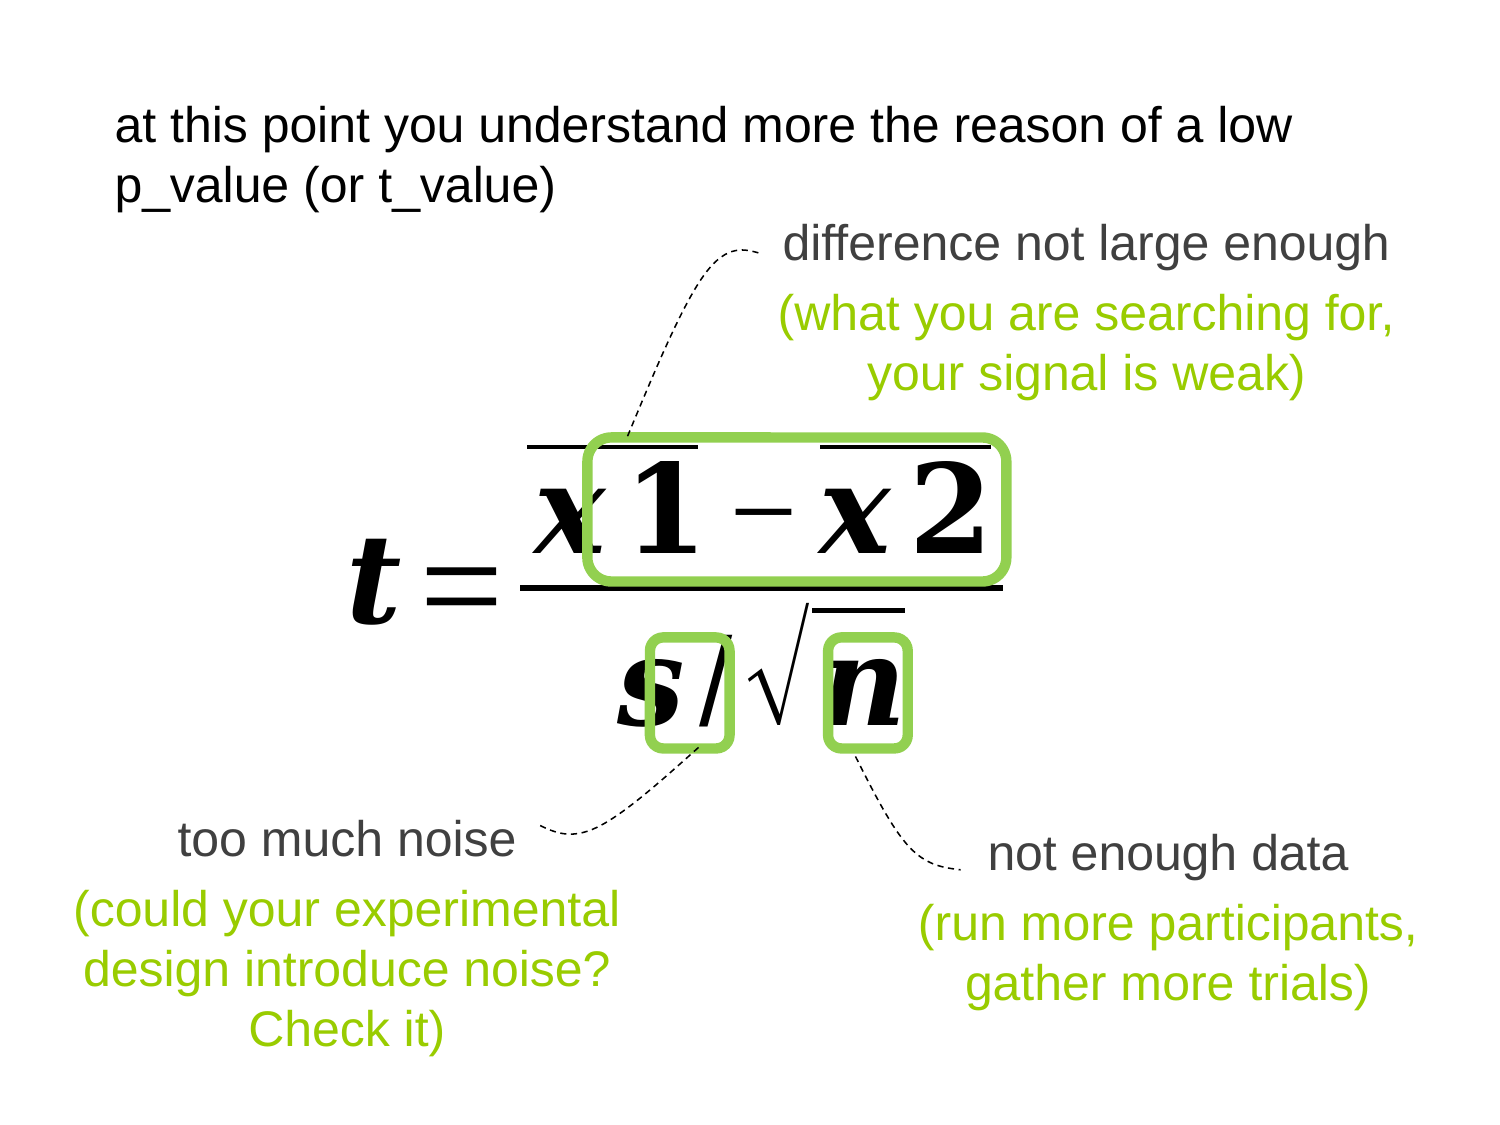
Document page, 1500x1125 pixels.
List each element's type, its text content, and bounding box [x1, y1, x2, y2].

text_box not enough data (run more participants, gather more trials) [857, 813, 1479, 1075]
text_box [855, 756, 961, 870]
text_box [649, 637, 730, 749]
text_box [587, 437, 1007, 582]
text_box difference not large enough (what you are searching for, your signal is weak) [724, 202, 1448, 464]
text_box [627, 249, 763, 437]
text_box too much noise (could your experimental design introduce noise? Check it) [36, 799, 658, 1061]
text_box at this point you understand more the reason of a low p_value (or t_value) [99, 85, 1313, 220]
text_box [538, 747, 699, 835]
text_box [828, 637, 908, 749]
